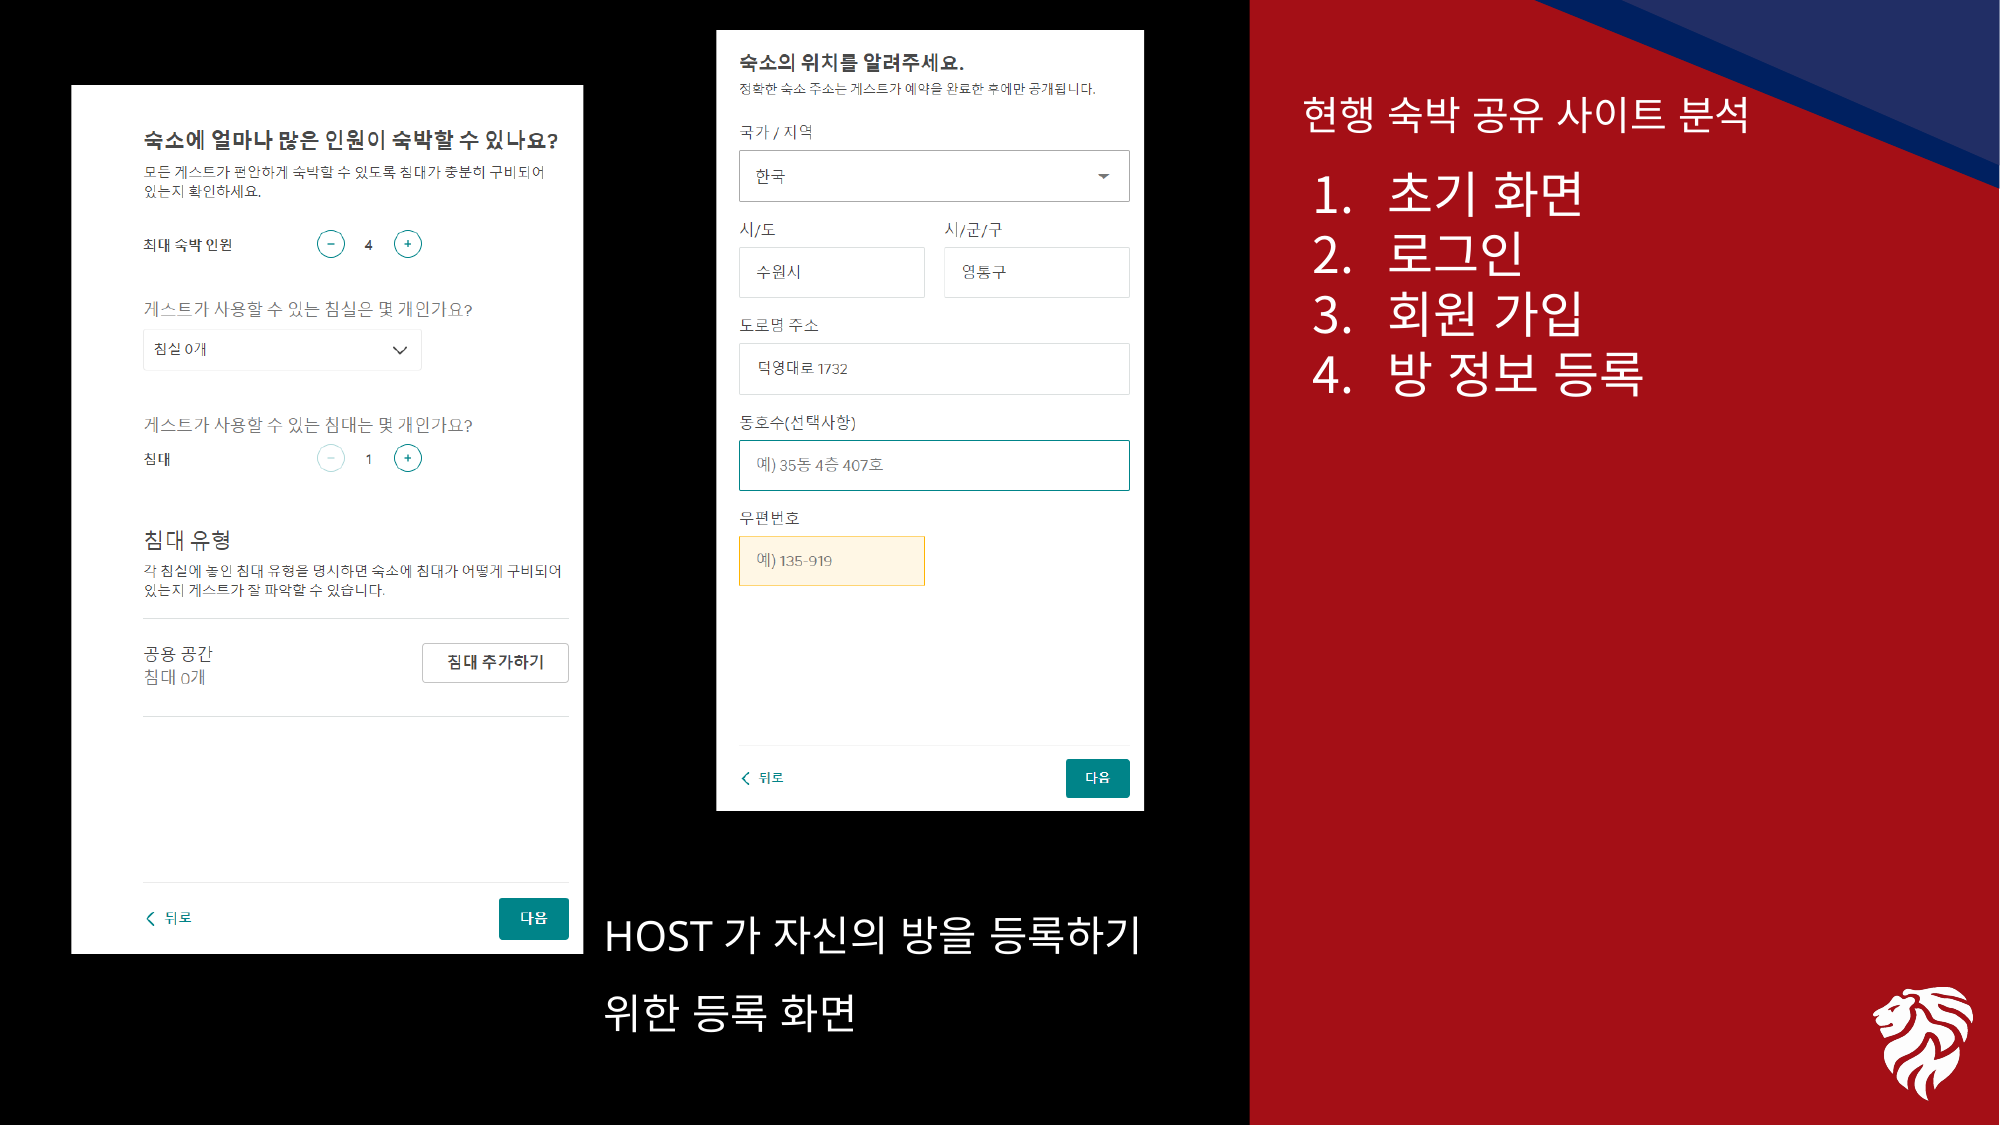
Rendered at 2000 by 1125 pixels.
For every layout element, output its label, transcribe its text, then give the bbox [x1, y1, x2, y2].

picture [716, 30, 1145, 811]
text_box 초기 화면 로그인 회원 가입 방 정보 등록 [1188, 155, 1785, 471]
text_box 현행 숙박 공유 사이트 분석 [1282, 89, 1981, 197]
picture [1873, 987, 1973, 1101]
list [71, 85, 584, 954]
list HOST가 자신의 방을 등록하기 위한 등록 화면 [583, 905, 1234, 1056]
